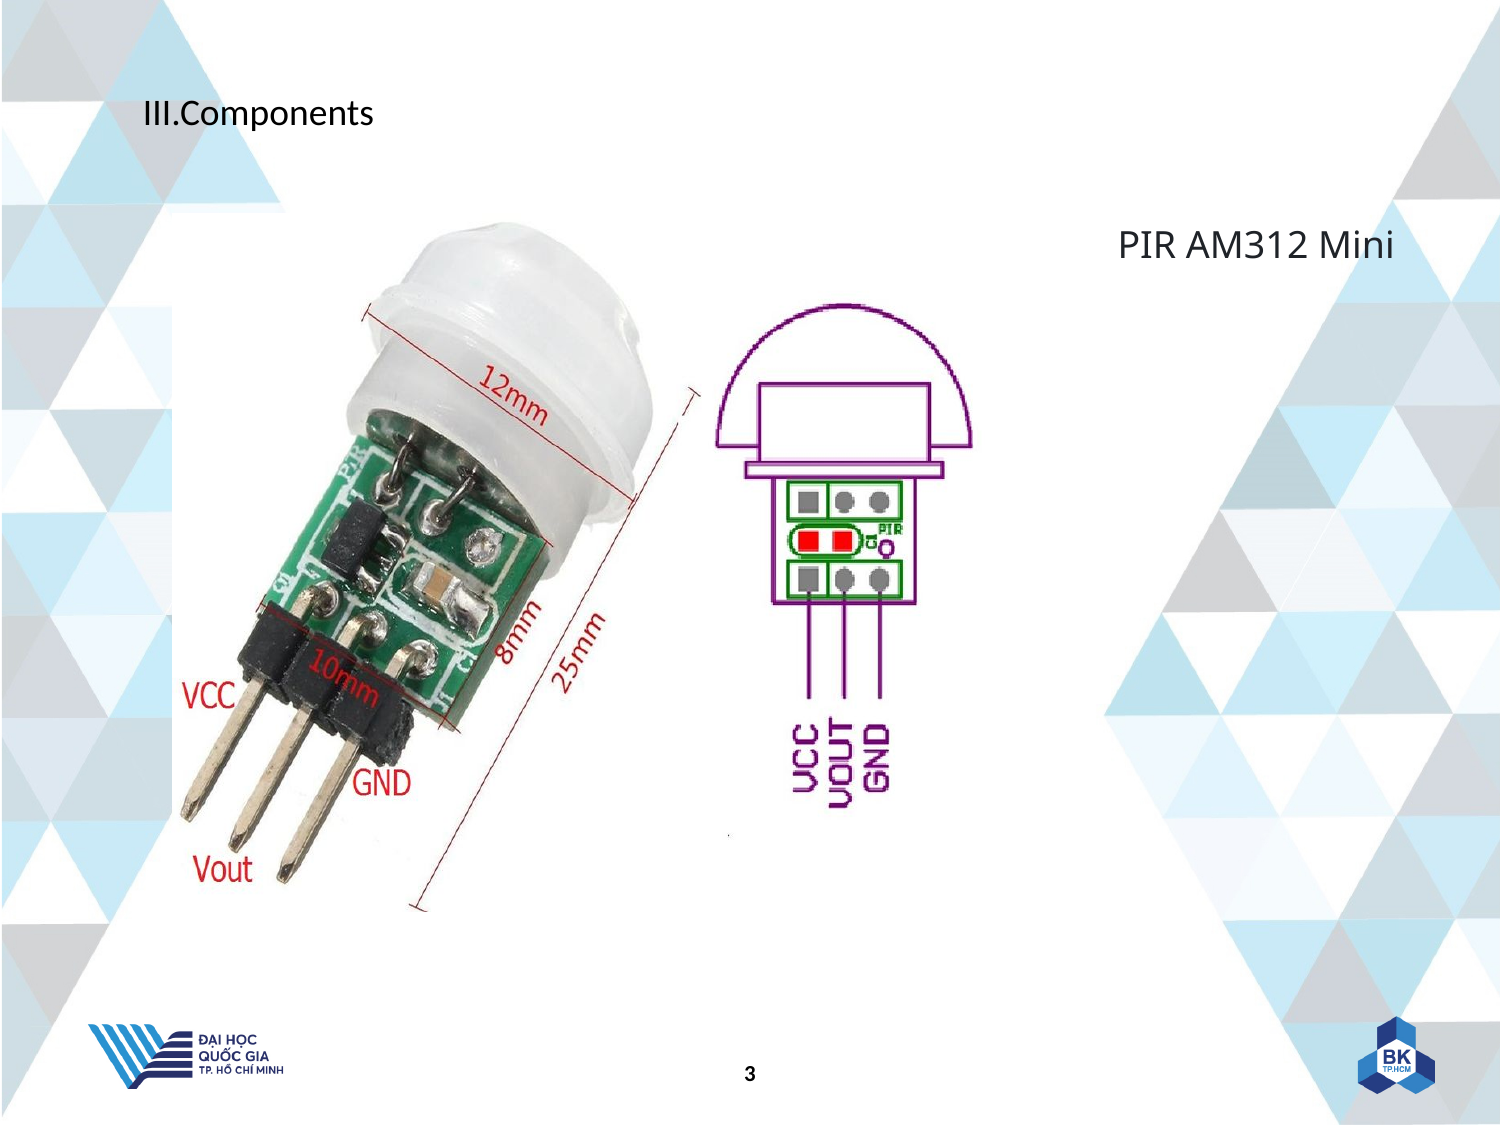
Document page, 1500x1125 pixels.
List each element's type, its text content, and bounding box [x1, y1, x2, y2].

footer 3 [496, 1042, 1004, 1103]
picture [0, 0, 1500, 1125]
text_box PIR AM312 Mini [1102, 213, 1416, 274]
text_box III.Components [128, 80, 1042, 140]
